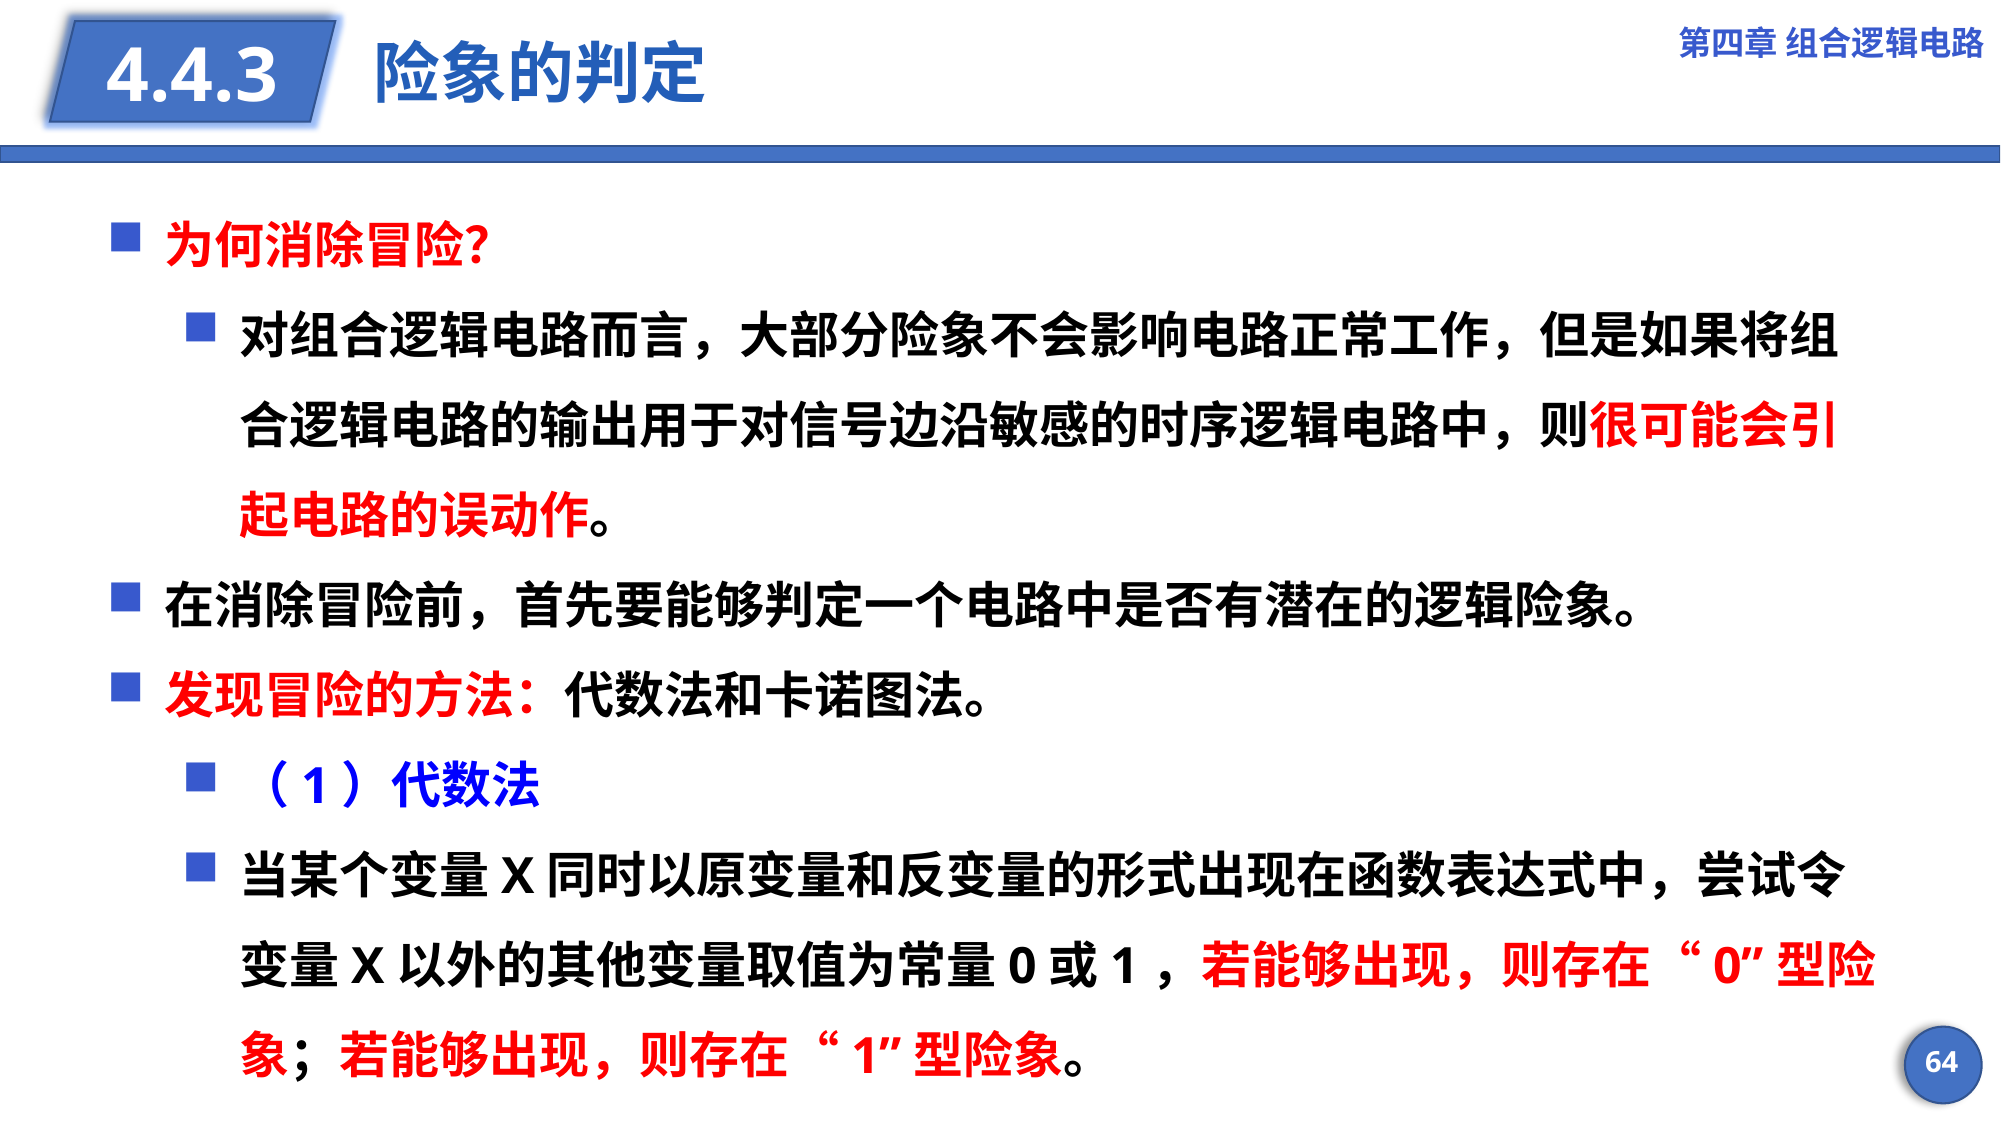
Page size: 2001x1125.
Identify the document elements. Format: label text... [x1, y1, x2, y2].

title 险象的判定 [358, 16, 1306, 137]
slide_number 64 [1895, 1033, 1989, 1094]
text_box 4.4.3 [48, 20, 337, 123]
footer 第四章 组合逻辑电路 [1654, 0, 2000, 84]
